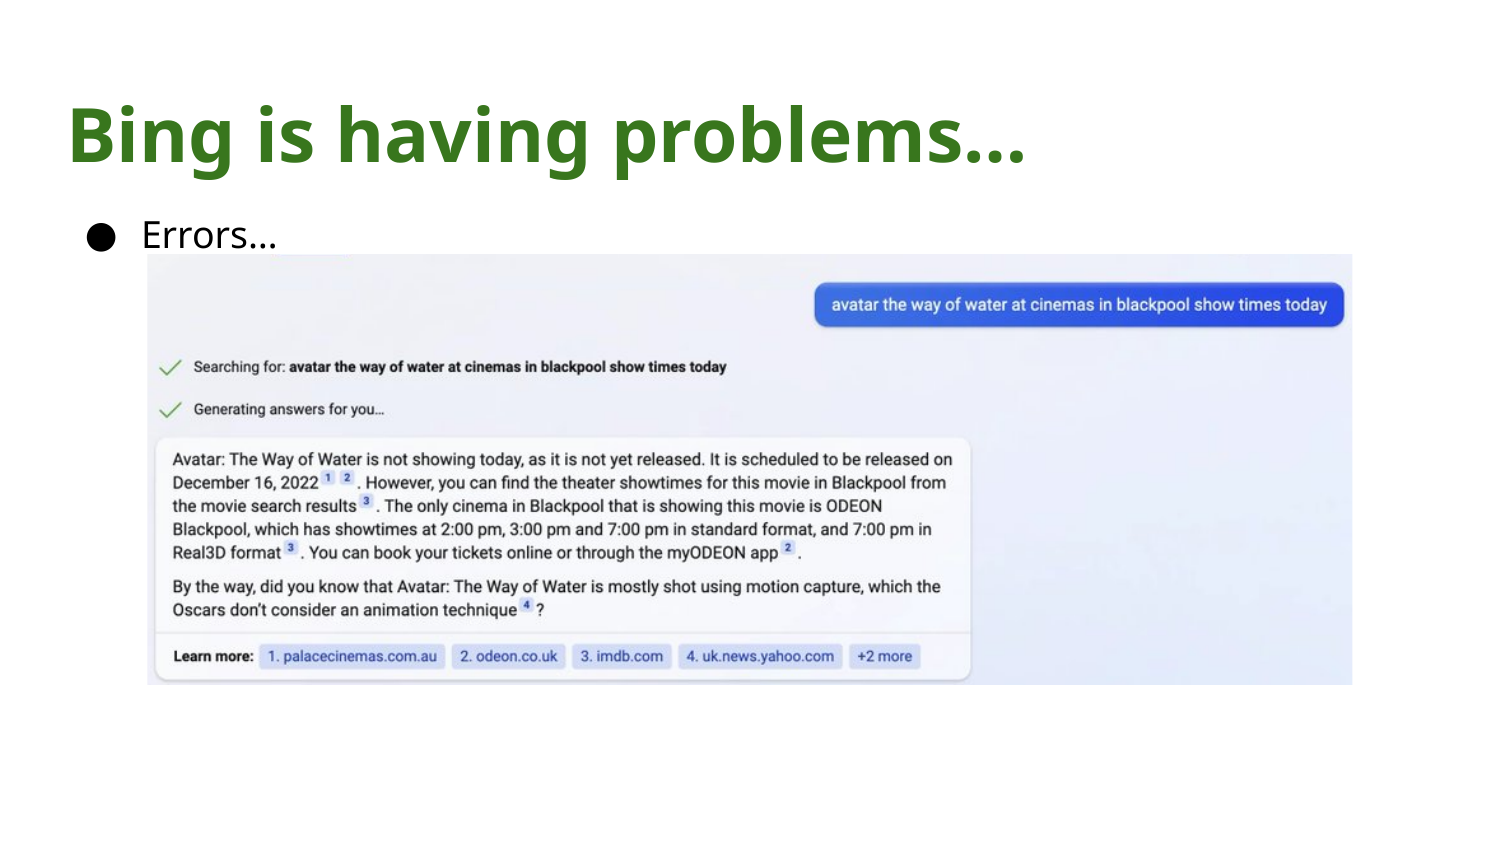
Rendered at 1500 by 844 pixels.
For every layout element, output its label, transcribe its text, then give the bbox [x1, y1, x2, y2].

list Errors… [51, 189, 1449, 750]
title Bing is having problems… [51, 72, 1449, 167]
picture [147, 253, 1353, 685]
